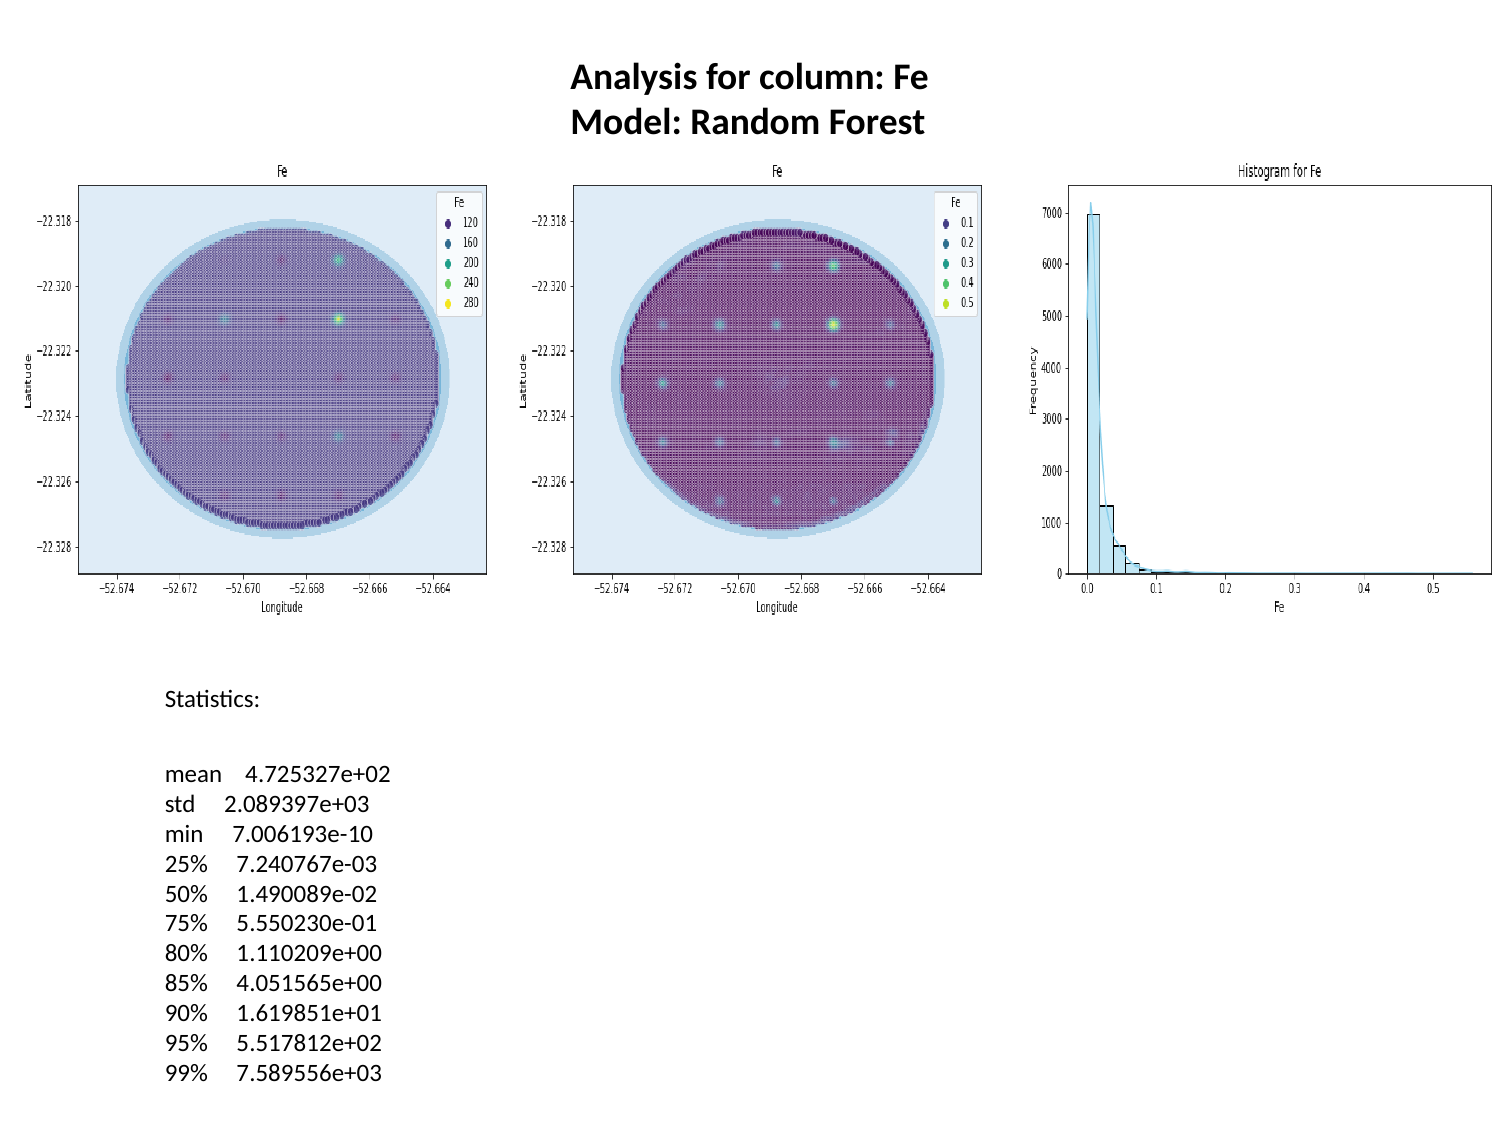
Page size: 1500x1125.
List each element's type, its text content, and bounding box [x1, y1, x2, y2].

picture [509, 149, 991, 631]
text_box Statistics: mean 4.725327e+02 std 2.089397e+03 min 7.006193e-10 25% 7.240767e-03 50% 1.490089e-02 75% 5.550230e-01 80% 1.110209e+00 85% 4.051565e+00 90% 1.619851e+01 95% 5.517812e+02 99% 7.589556e+03 [149, 674, 1500, 1094]
picture [14, 149, 496, 631]
picture [1019, 149, 1500, 631]
text_box Analysis for column: Fe Model: Random Forest [555, 0, 945, 148]
